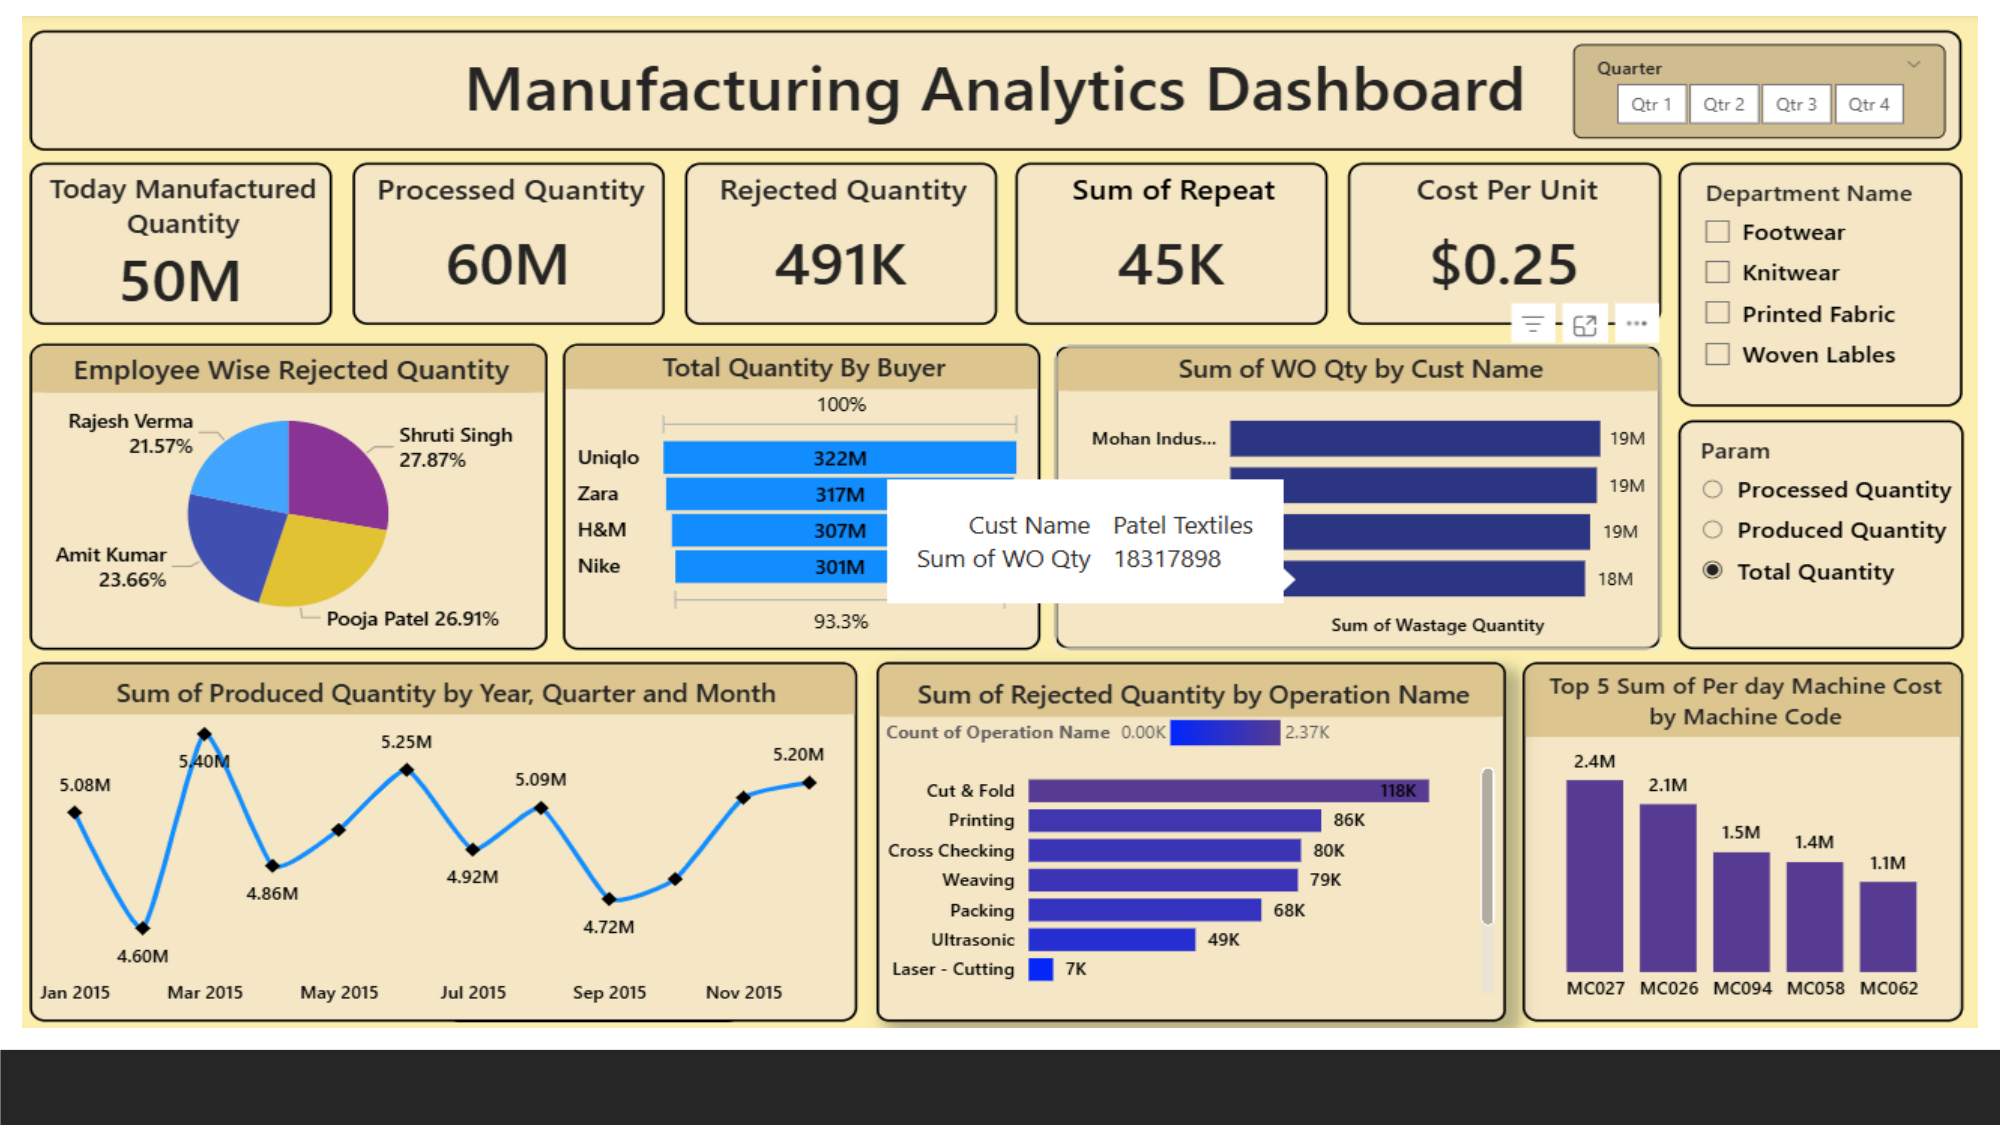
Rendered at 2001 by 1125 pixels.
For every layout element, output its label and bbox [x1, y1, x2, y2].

picture [21, 15, 1979, 1029]
